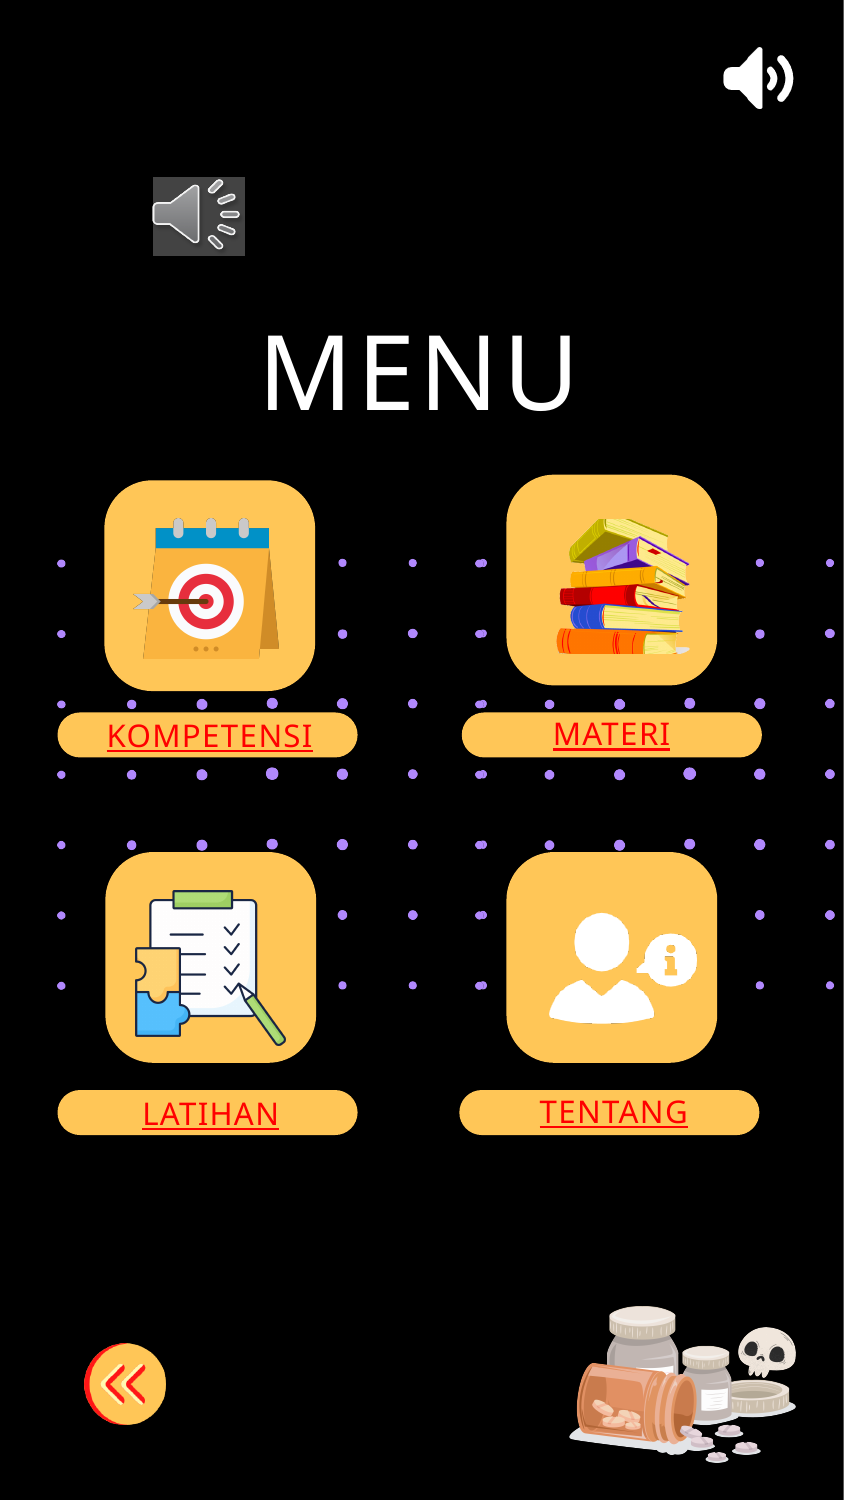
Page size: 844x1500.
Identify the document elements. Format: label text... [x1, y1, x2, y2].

picture [135, 890, 286, 1046]
picture [555, 519, 690, 654]
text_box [459, 1089, 760, 1136]
picture [84, 1343, 166, 1425]
text_box MENU [229, 285, 610, 432]
picture [57, 557, 844, 990]
picture [151, 176, 246, 257]
picture [548, 912, 697, 1024]
picture [722, 47, 796, 109]
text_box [506, 474, 718, 686]
picture [559, 1305, 796, 1463]
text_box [57, 1089, 358, 1136]
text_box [506, 851, 718, 1064]
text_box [104, 480, 316, 692]
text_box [105, 851, 317, 1064]
